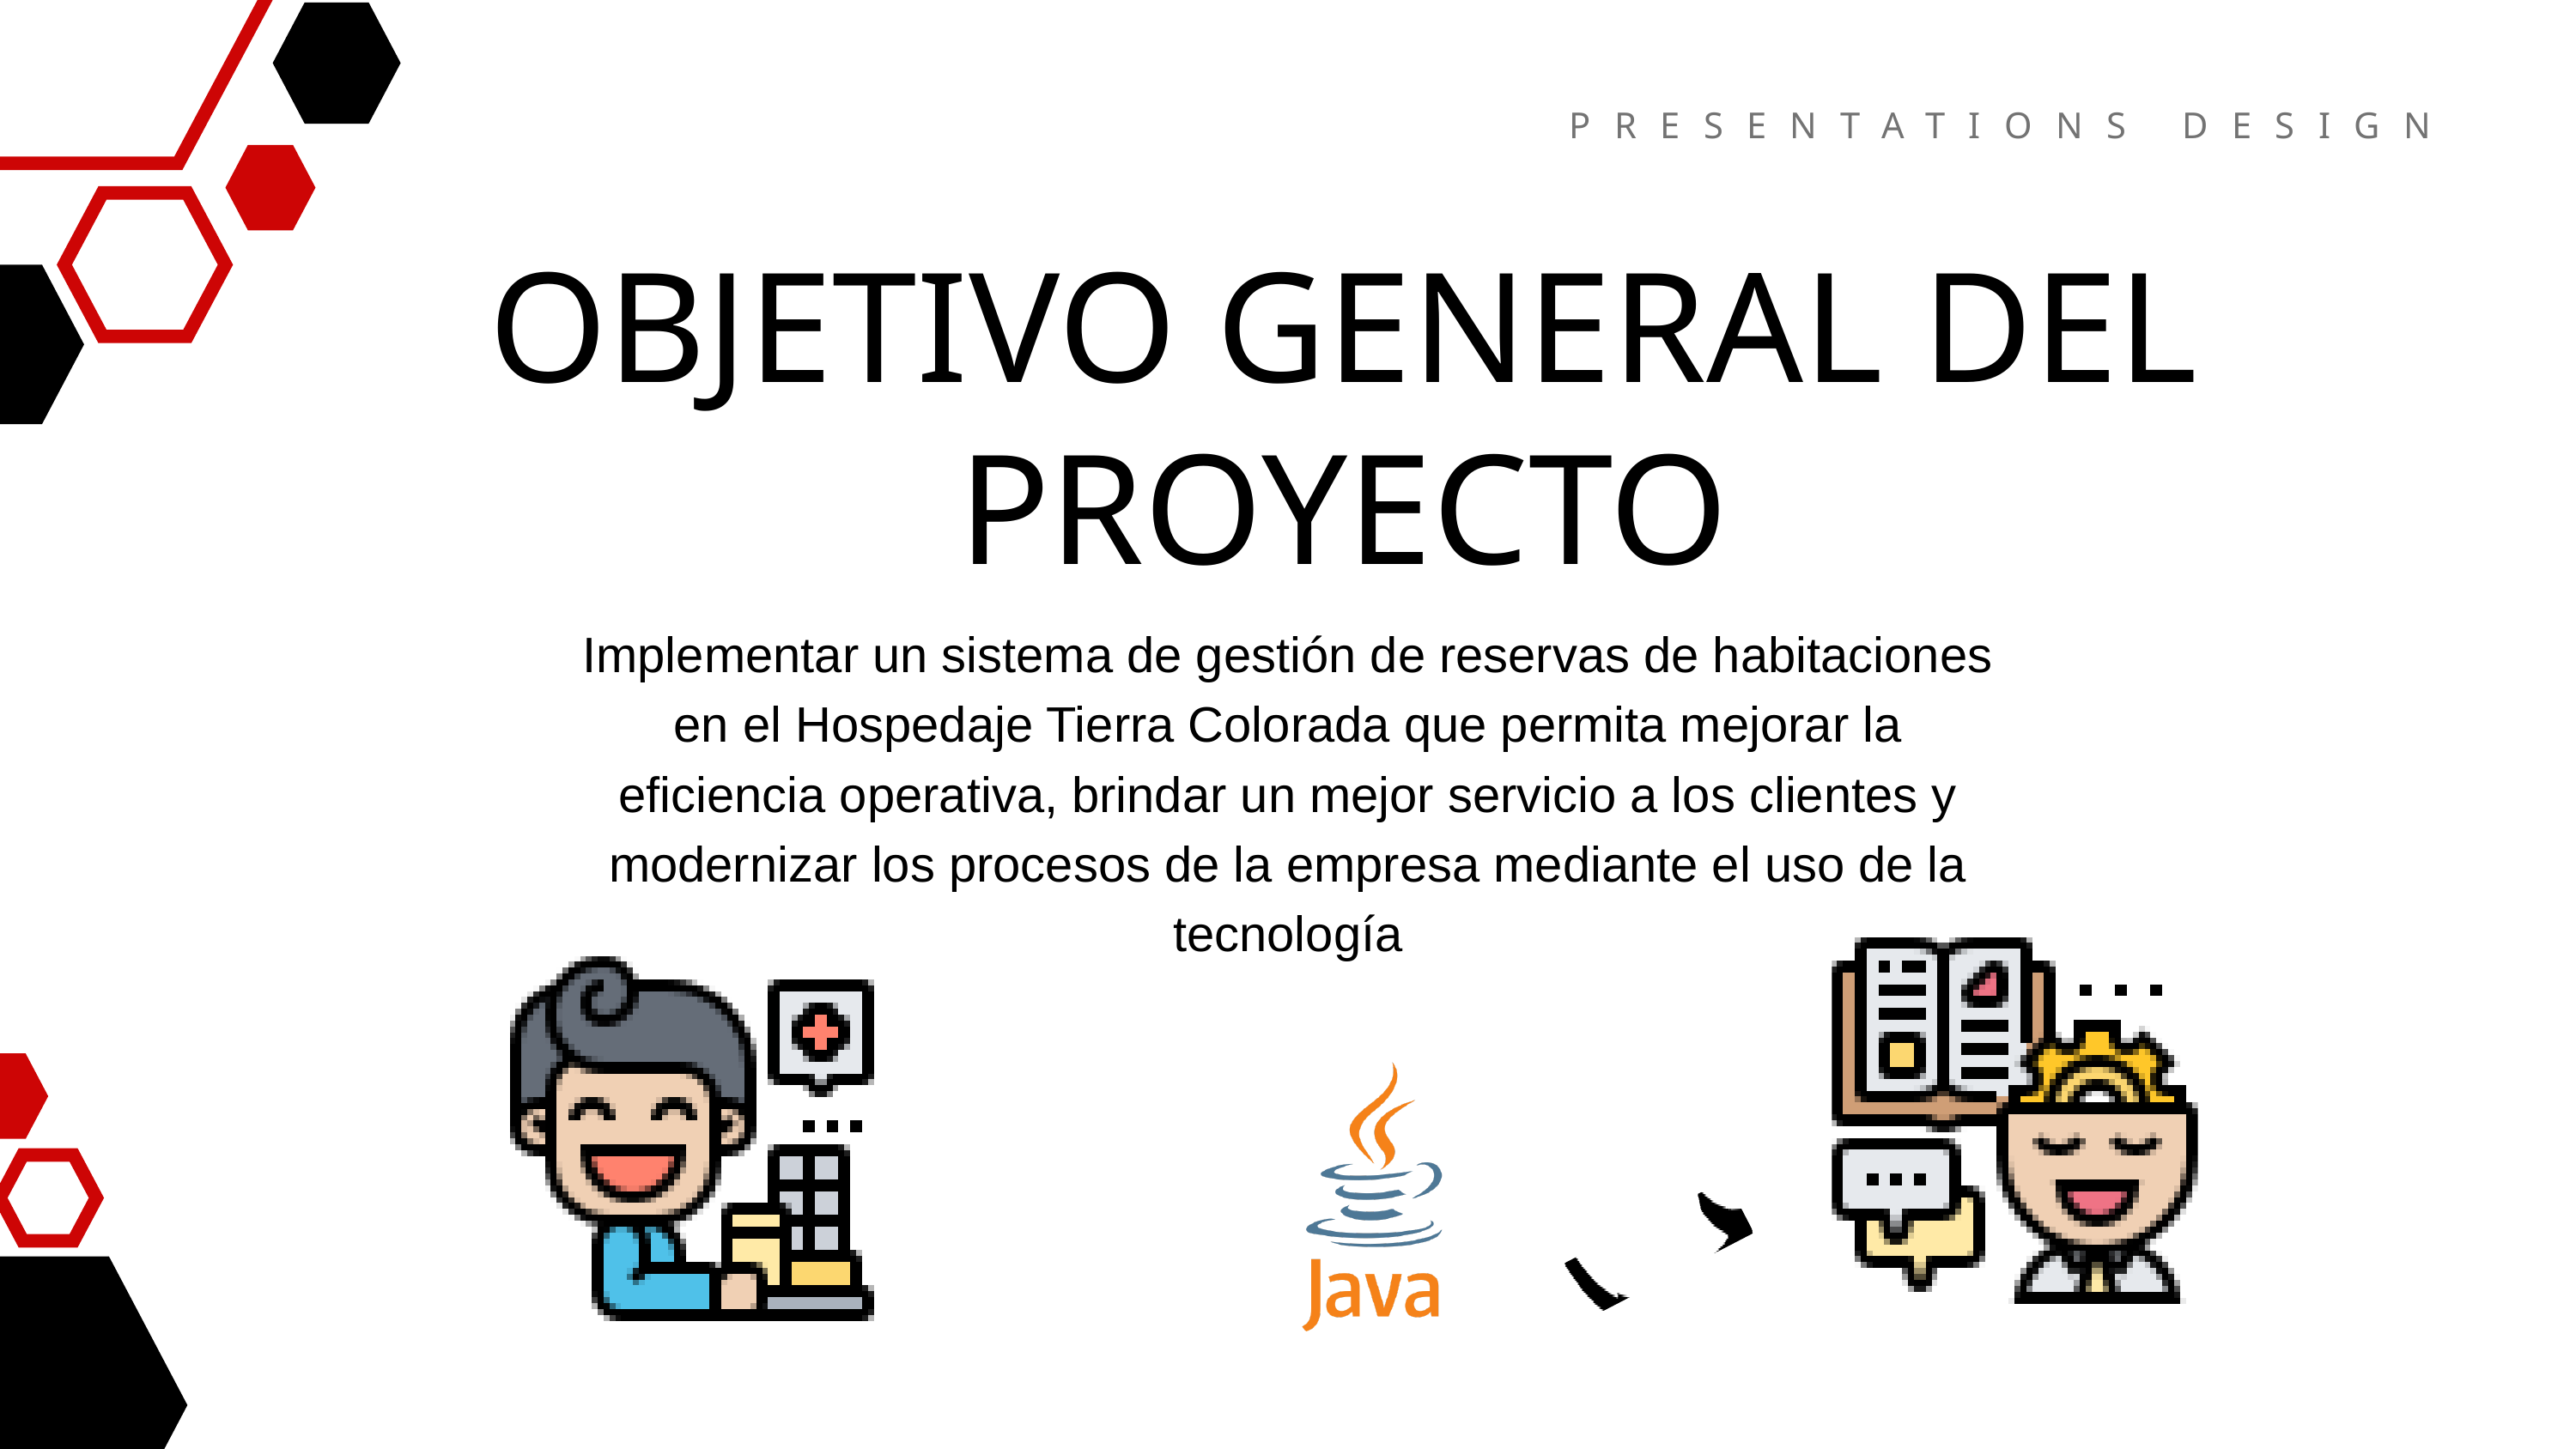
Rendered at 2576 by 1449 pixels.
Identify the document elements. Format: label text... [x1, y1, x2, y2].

text_box [1832, 937, 2198, 1304]
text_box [0, 1247, 180, 1449]
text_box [0, 259, 81, 429]
text_box [510, 956, 874, 1321]
text_box PRESENTATIONS DESIGN [1232, 95, 2432, 146]
text_box [1536, 1179, 1754, 1331]
text_box Implementar un sistema de gestión de reservas de habitaciones en el Hospedaje Tierra Colorada que permita mejorar la eficiencia operativa, brindar un mejor servicio a los clientes y modernizar los procesos de la empresa mediante el uso de la tecnología [570, 613, 2006, 962]
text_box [0, 0, 252, 185]
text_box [227, 142, 313, 233]
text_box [276, 0, 398, 128]
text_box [0, 1051, 46, 1142]
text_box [72, 184, 217, 346]
text_box OBJETIVO GENERAL DEL PROYECTO [315, 230, 2372, 596]
text_box [1287, 1062, 1459, 1331]
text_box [4, 1149, 92, 1246]
